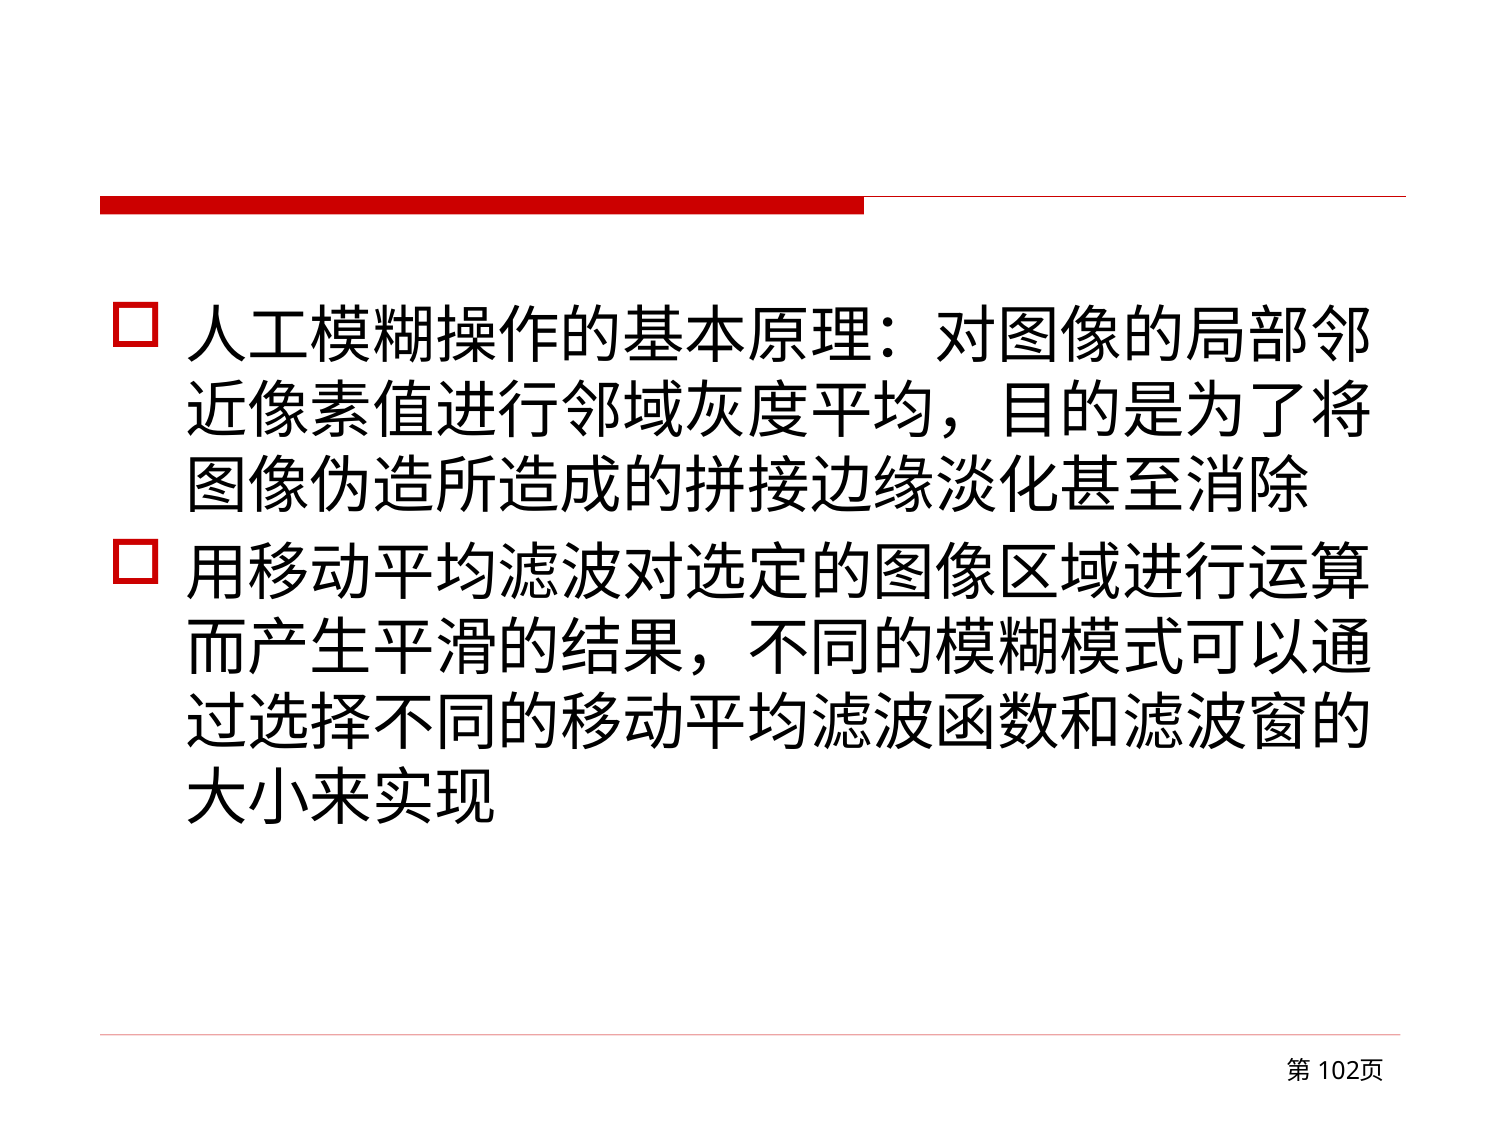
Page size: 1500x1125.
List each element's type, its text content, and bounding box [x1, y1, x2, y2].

slide_number [1074, 1046, 1401, 1103]
list 人工模糊操作的基本原理：对图像的局部邻近像素值进行邻域灰度平均，目的是为了将图像伪造所造成的拼接边缘淡化甚至消除 用移动平均滤波对选定的图像区域进行运算而产生平滑的结果，不同的模糊模式可以通过选择不同的移动平均滤波函数和滤波窗的大小来实现 [92, 287, 1406, 988]
